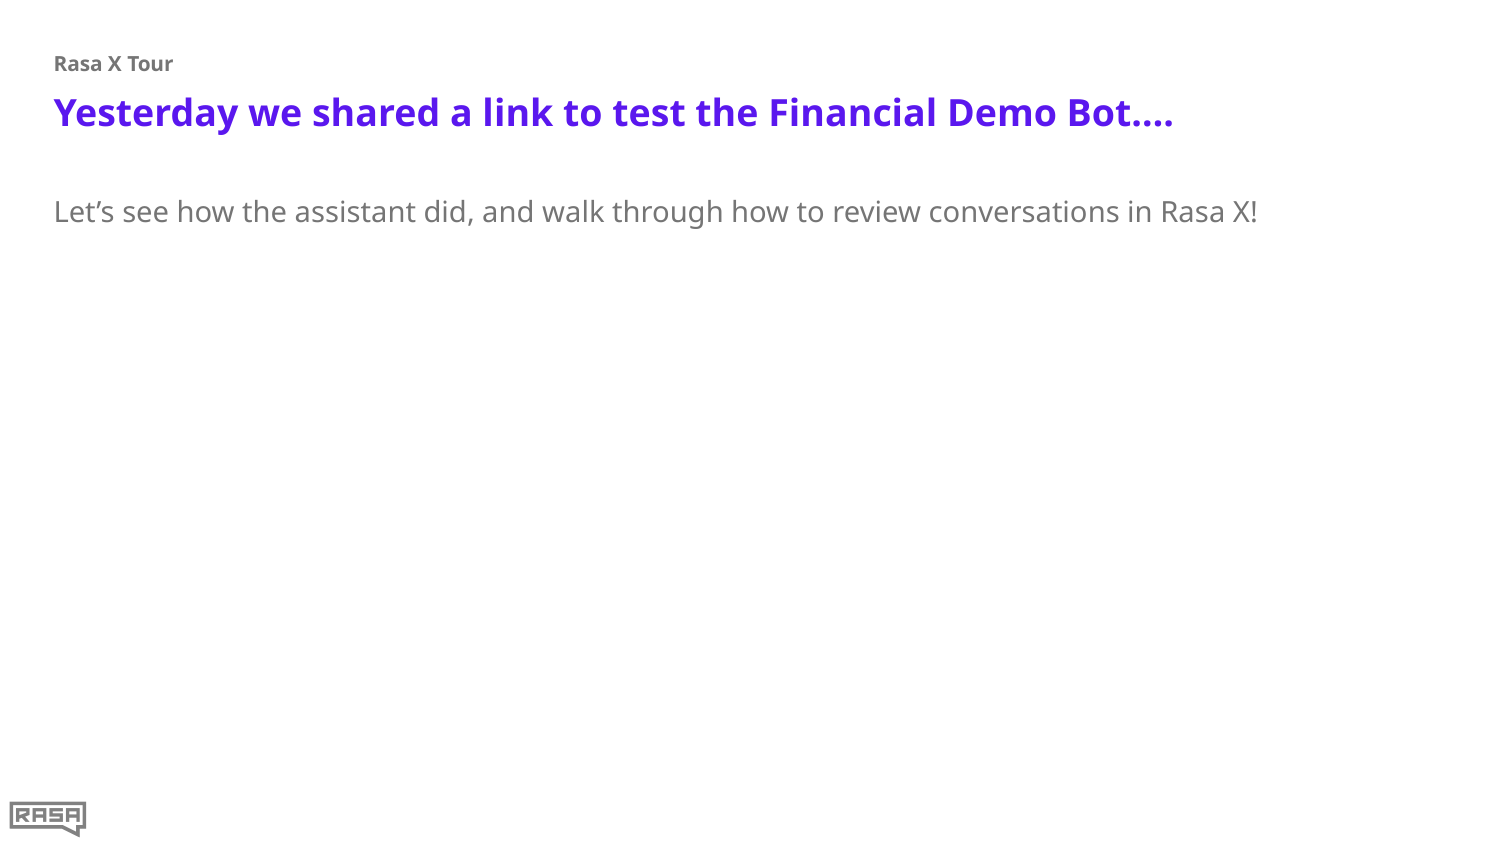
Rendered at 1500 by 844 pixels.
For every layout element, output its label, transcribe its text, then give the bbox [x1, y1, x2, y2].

list Let’s see how the assistant did, and walk through how to review conversations in Rasa X! [38, 173, 1437, 743]
title Rasa X Tour [38, 36, 1437, 90]
title Yesterday we shared a link to test the Financial Demo Bot…. [38, 90, 1437, 173]
picture [8, 800, 88, 839]
